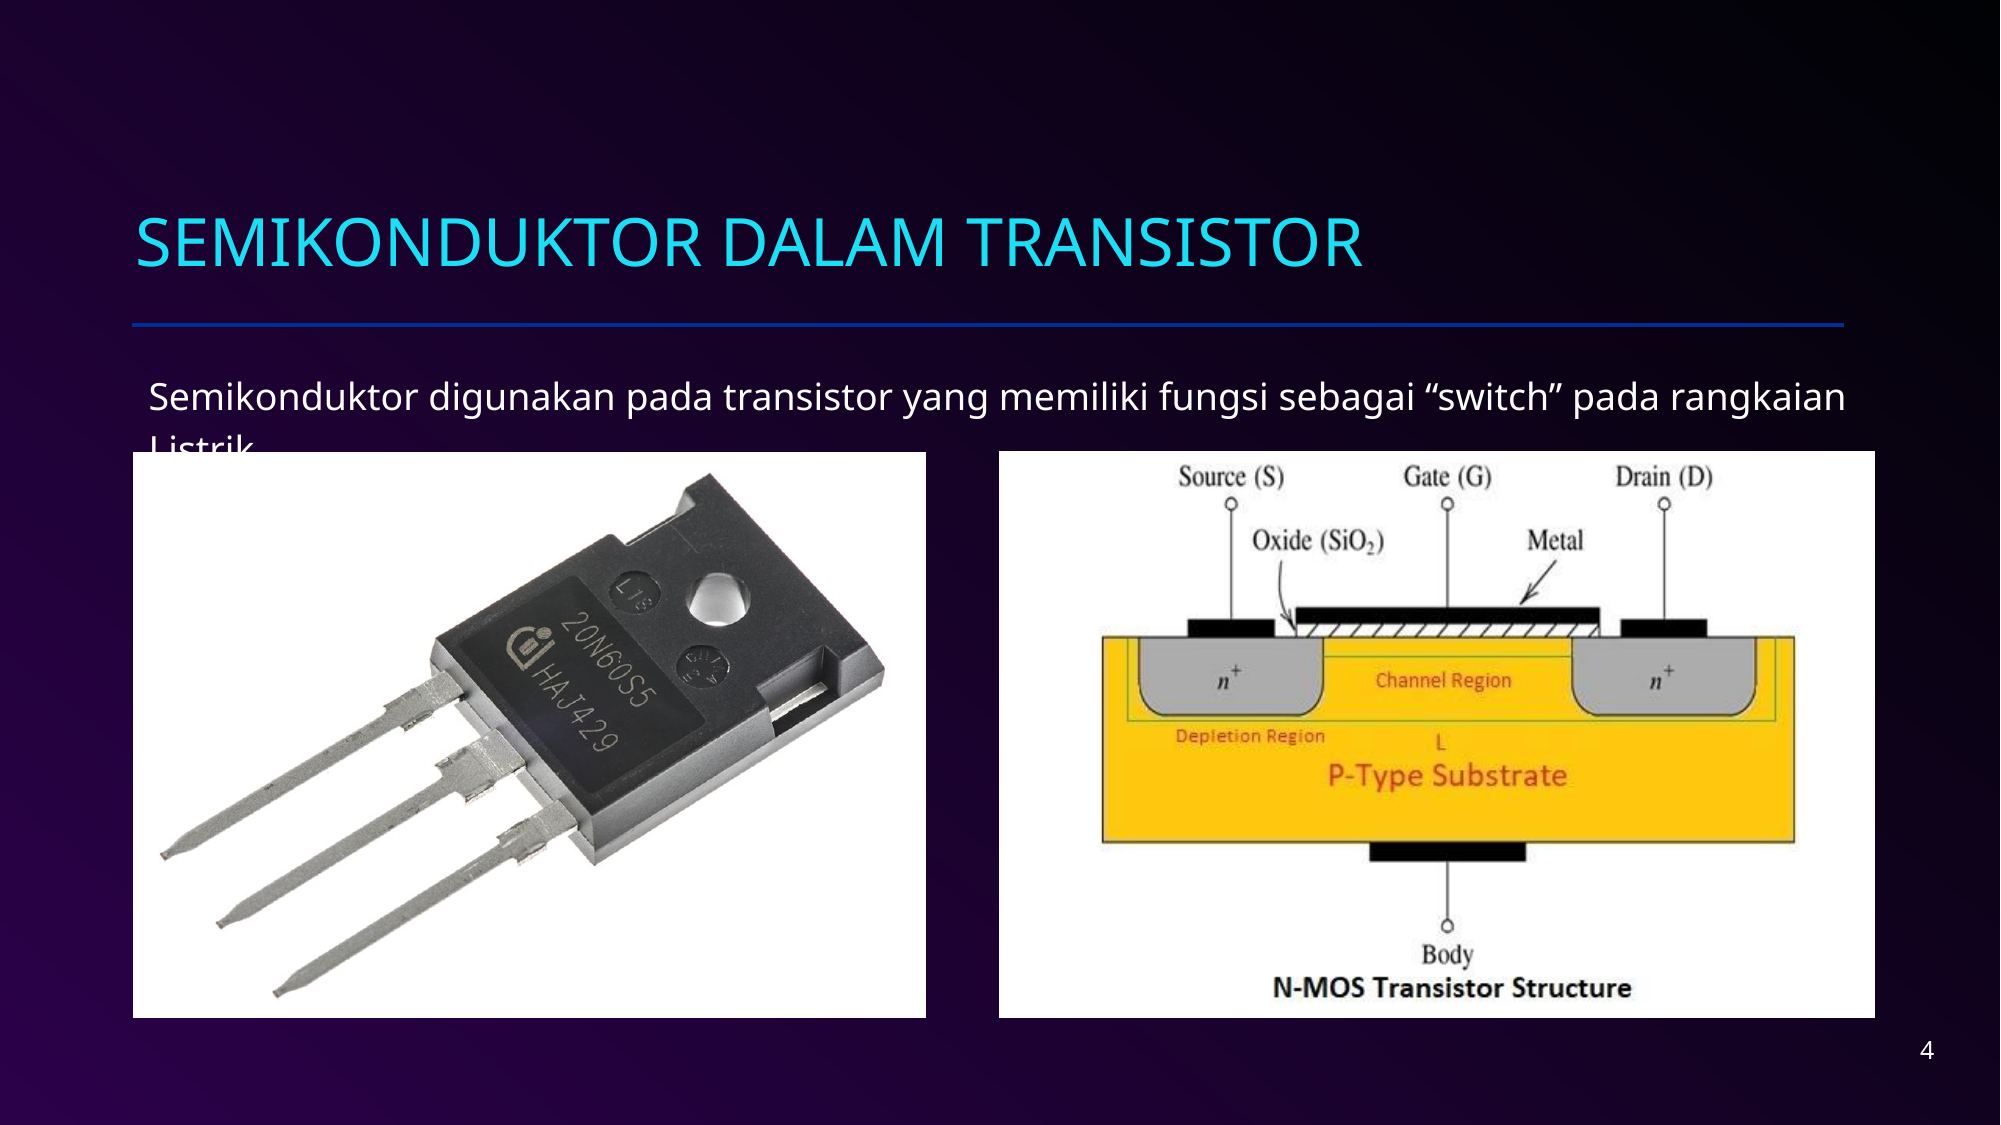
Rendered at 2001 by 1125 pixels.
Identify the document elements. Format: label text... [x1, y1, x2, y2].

list Semikonduktor digunakan pada transistor yang memiliki fungsi sebagai “switch” pada rangkaian Listrik. [133, 355, 1889, 453]
picture [999, 451, 1875, 1018]
slide_number 4 [1499, 1021, 1950, 1082]
picture [133, 452, 926, 1018]
title Semikonduktor dalam transistor [120, 71, 1846, 289]
